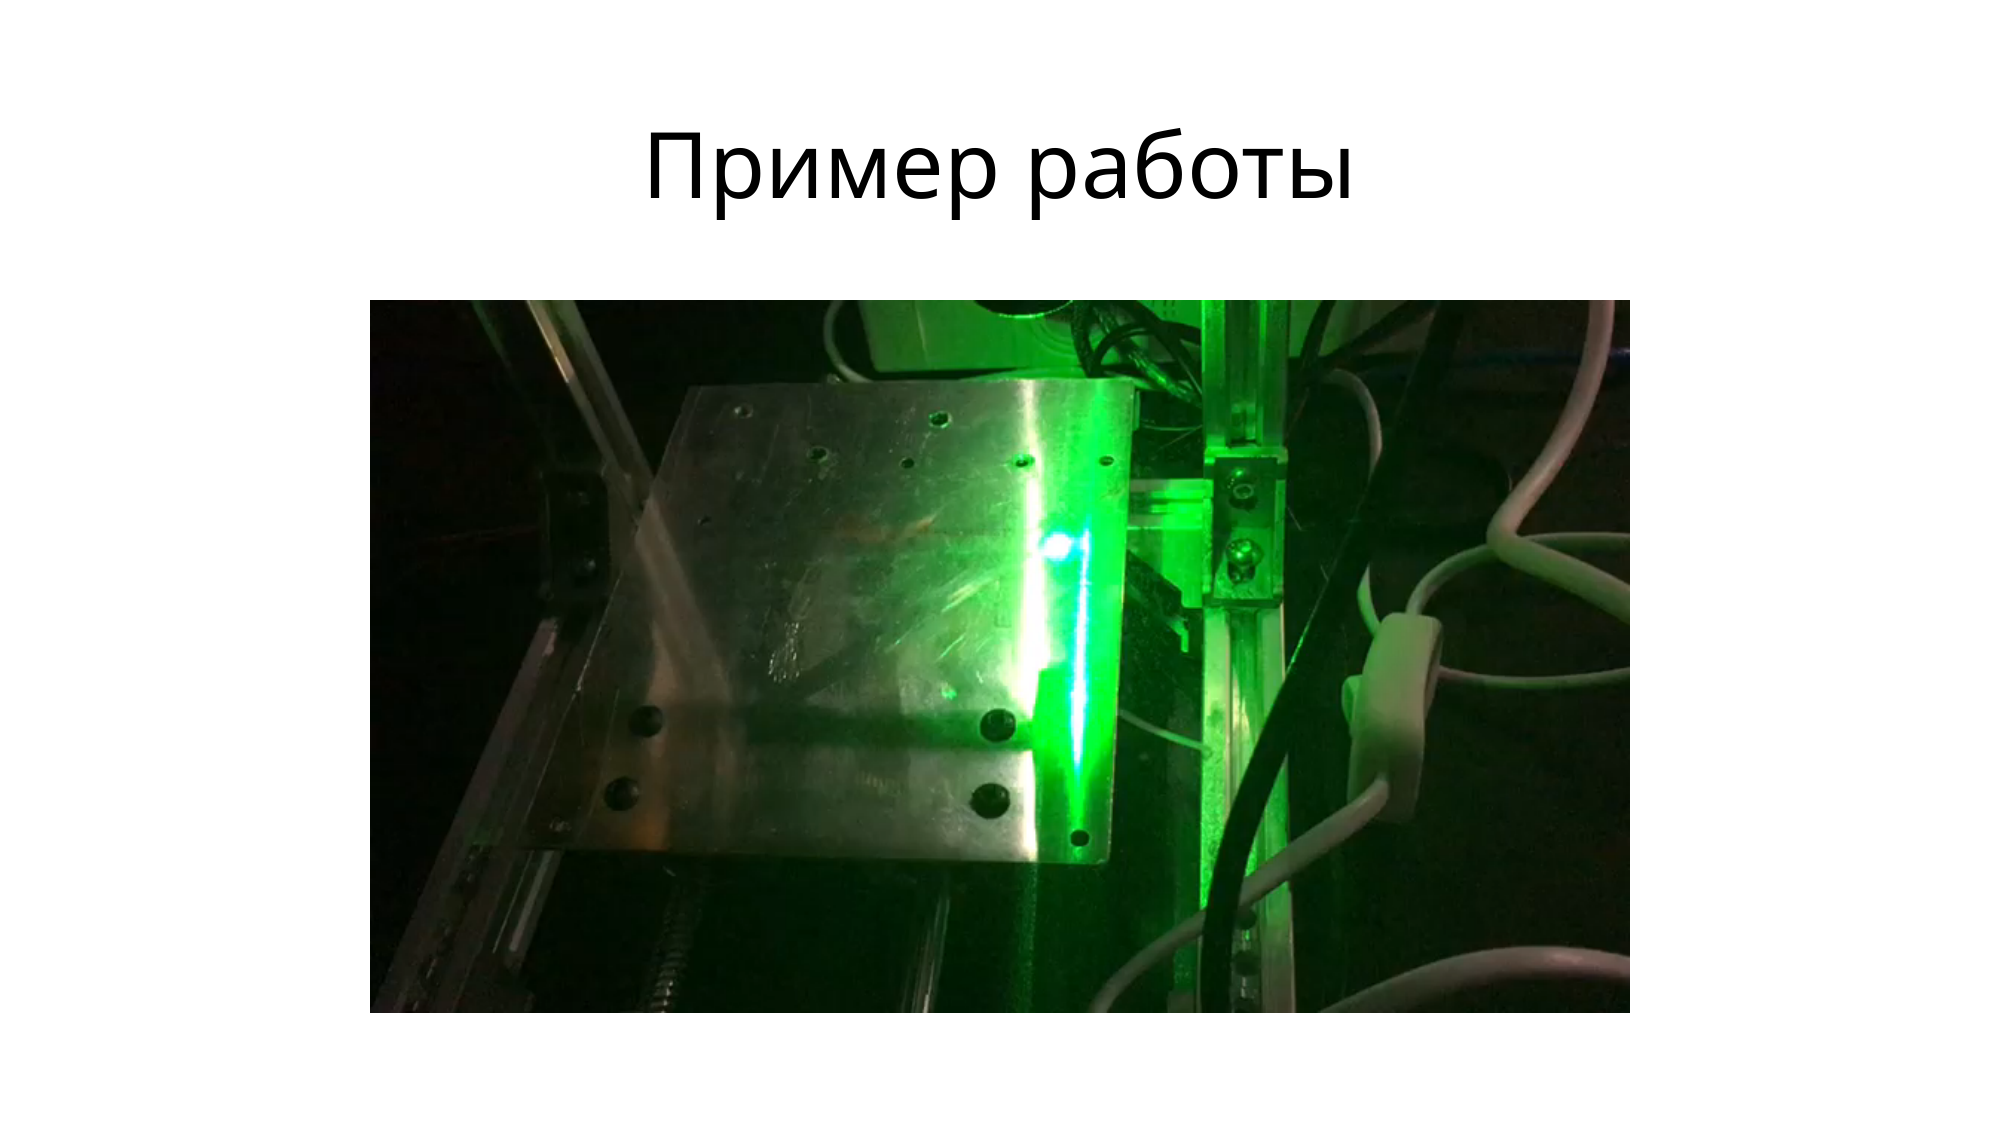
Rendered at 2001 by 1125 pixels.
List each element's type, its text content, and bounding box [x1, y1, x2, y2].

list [369, 299, 1631, 1014]
title Пример работы [137, 59, 1863, 278]
